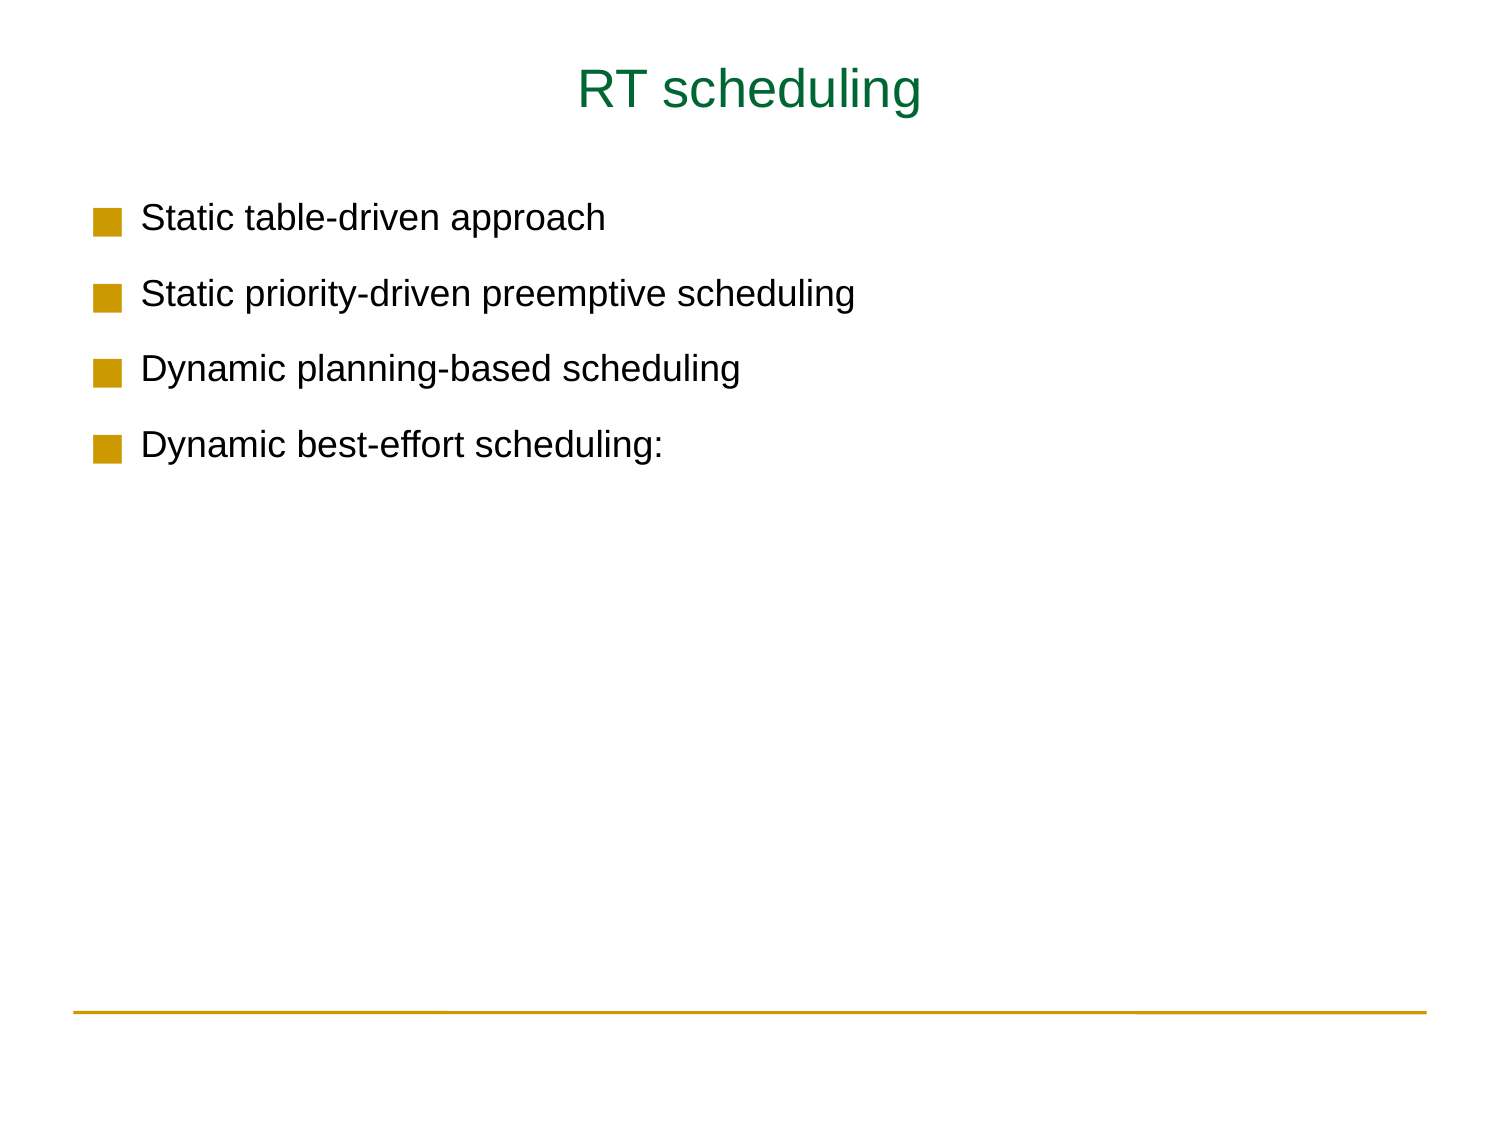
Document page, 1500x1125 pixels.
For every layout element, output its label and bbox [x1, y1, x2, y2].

text_box [74, 45, 1425, 150]
text_box [74, 162, 1425, 1000]
